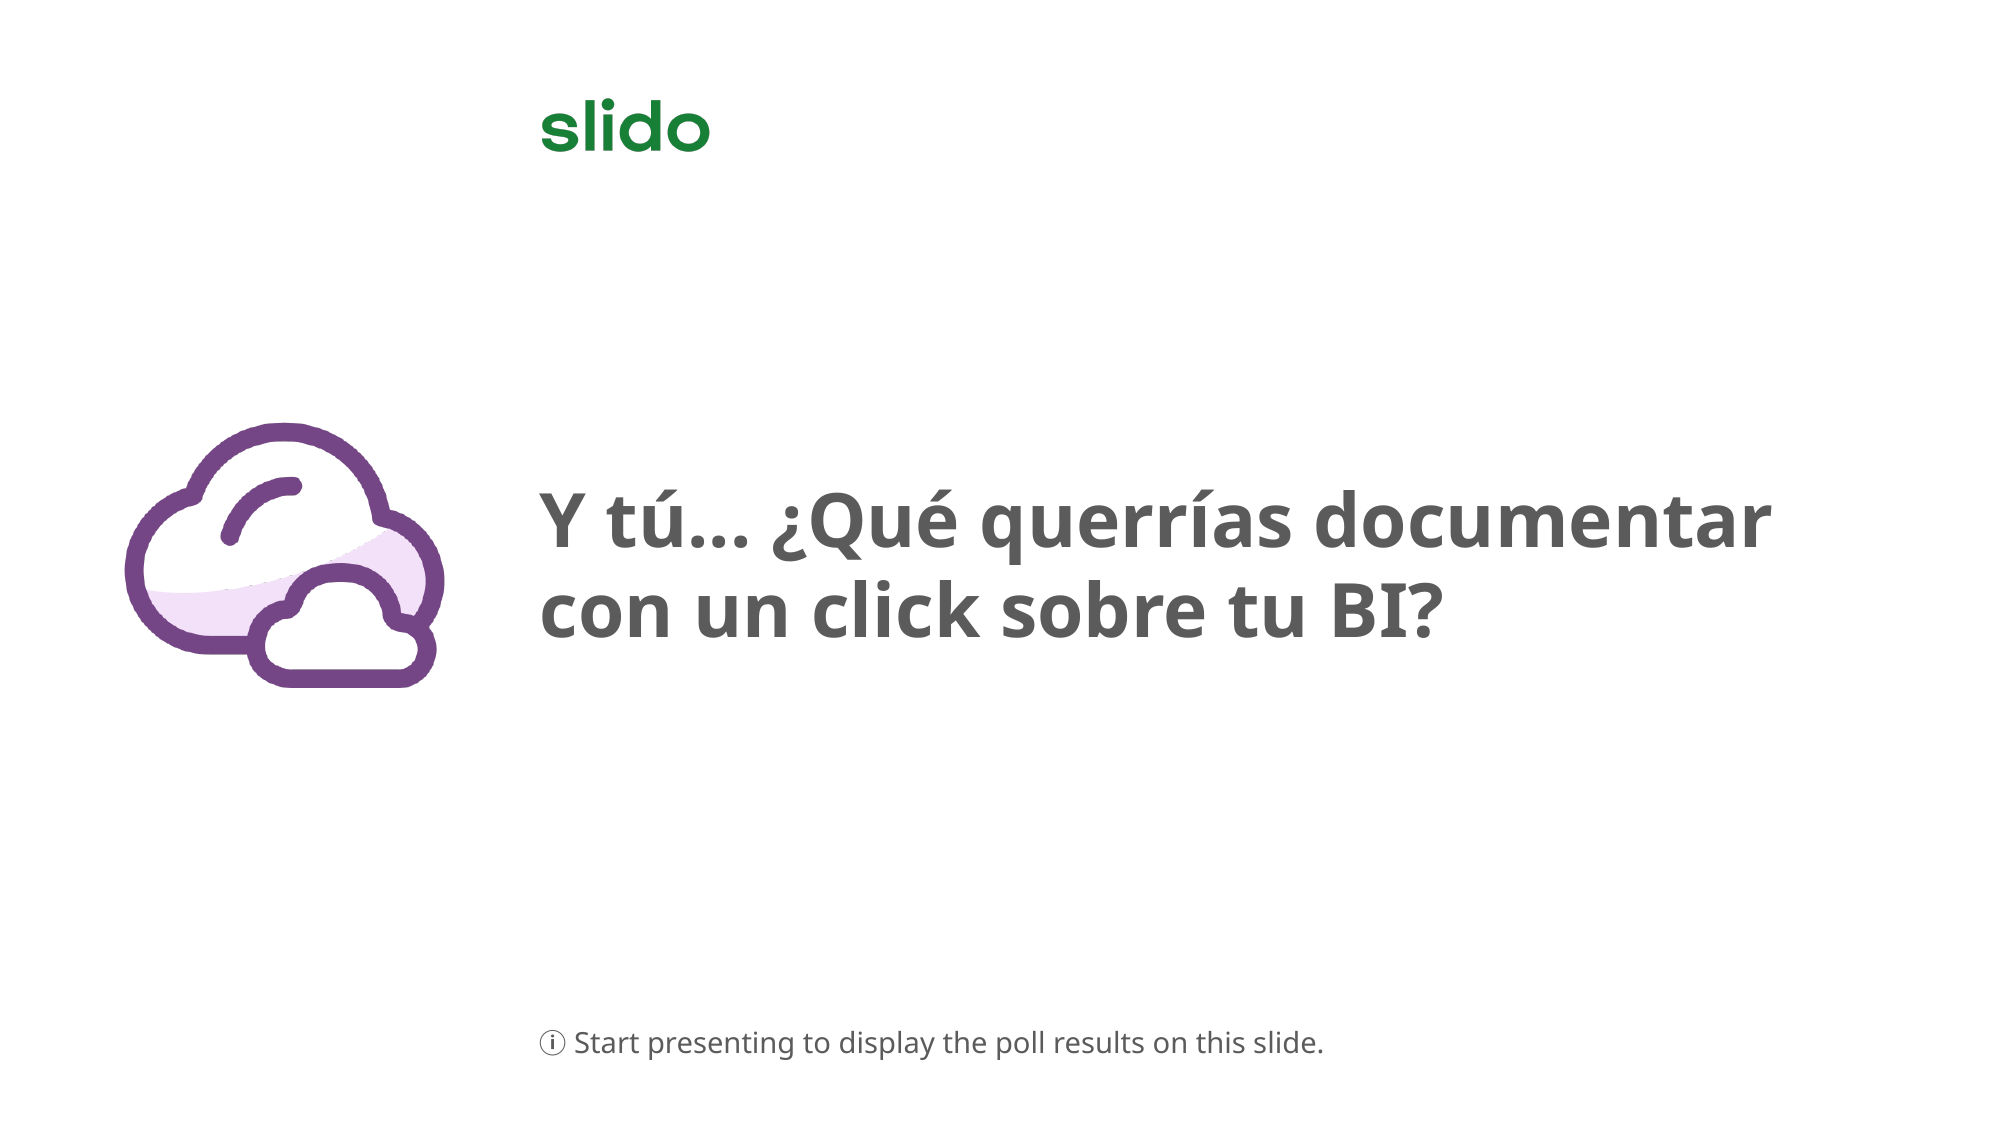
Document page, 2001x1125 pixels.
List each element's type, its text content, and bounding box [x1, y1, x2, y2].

text_box Y tú... ¿Qué querrías documentar con un click sobre tu BI? [524, 421, 1918, 704]
picture [83, 362, 484, 763]
text_box ⓘ Start presenting to display the poll results on this slide. [524, 999, 1959, 1085]
picture [525, 83, 726, 167]
